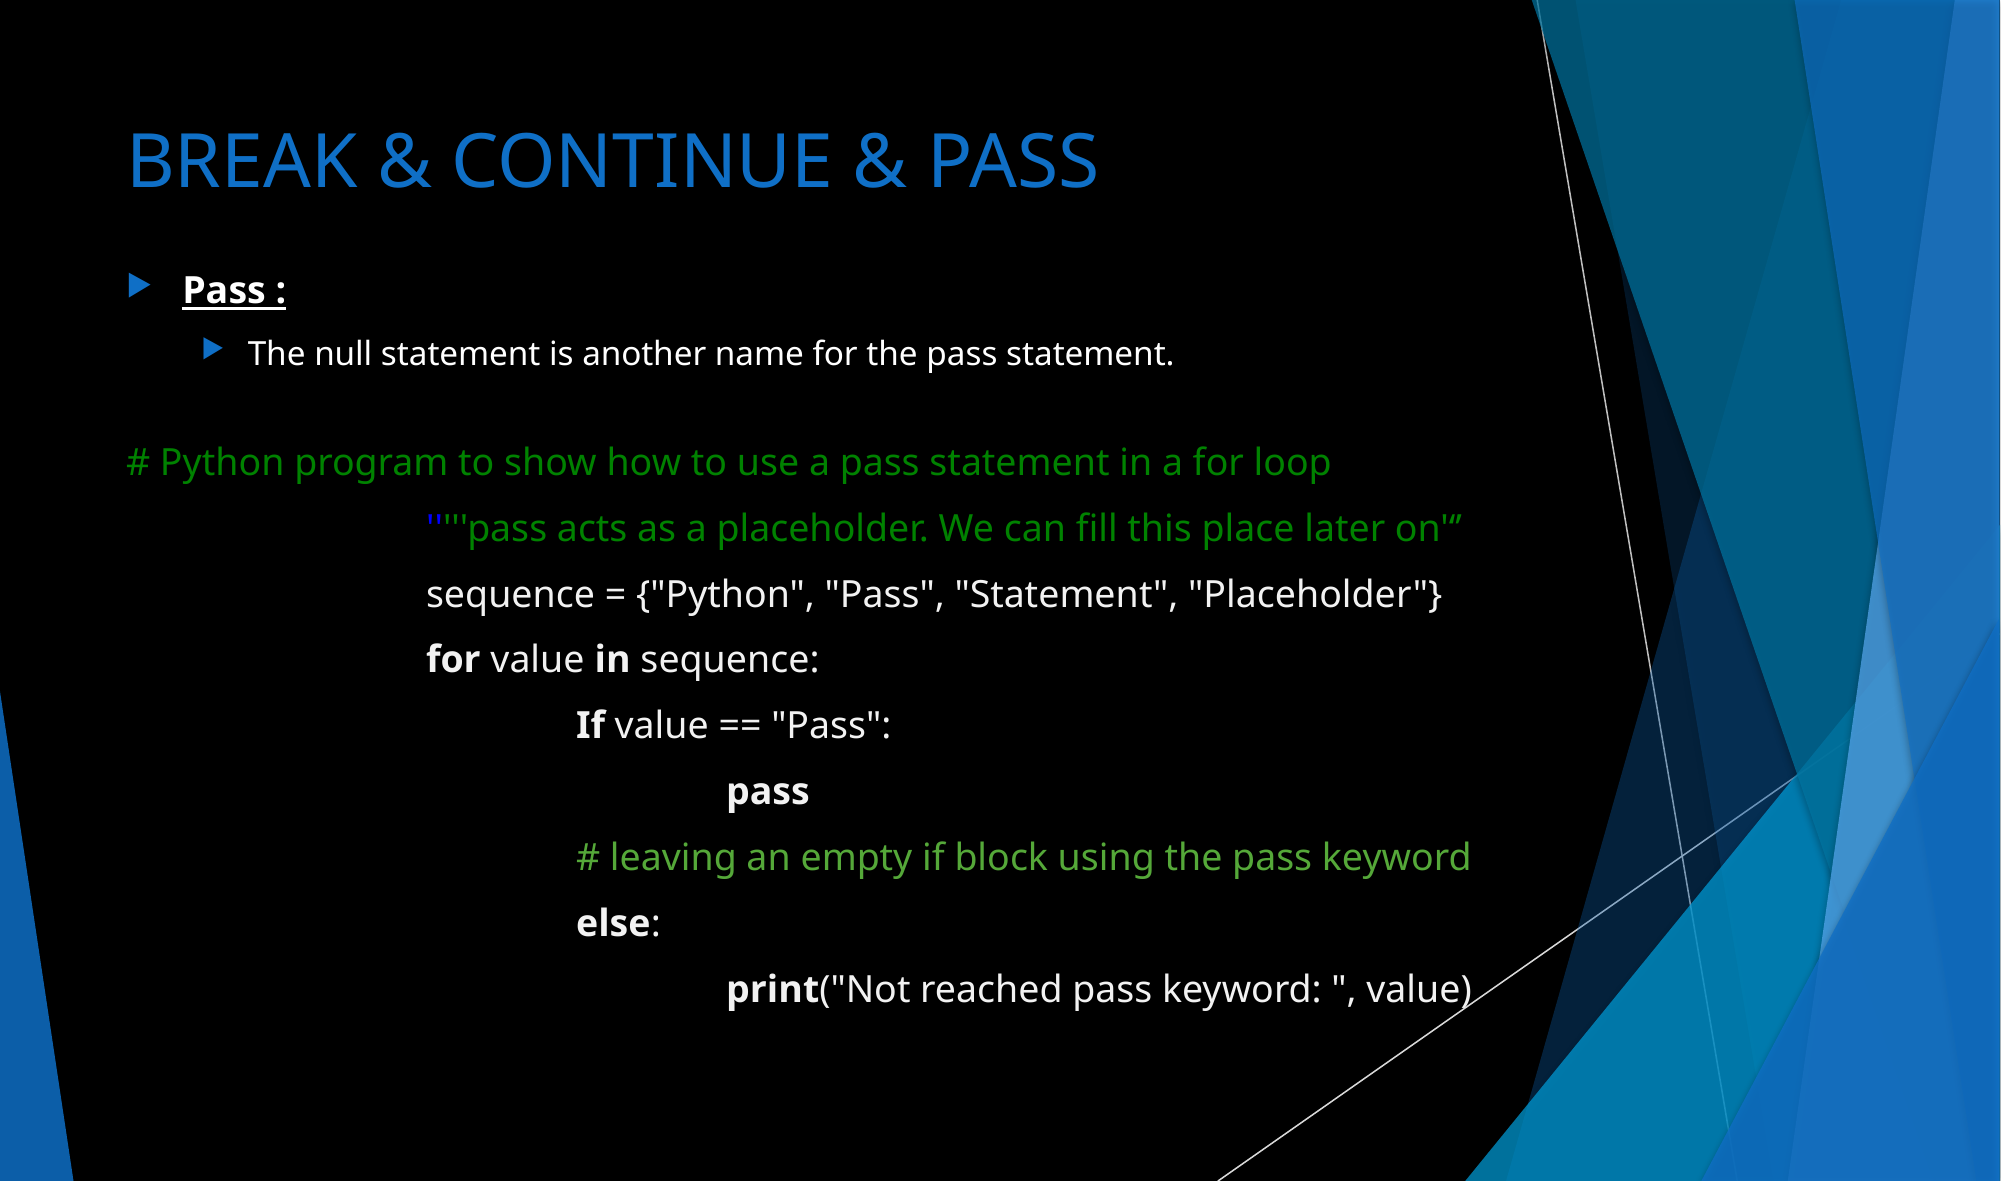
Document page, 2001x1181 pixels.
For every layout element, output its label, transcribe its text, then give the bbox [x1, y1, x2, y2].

list Pass : The null statement is another name for the pass statement. # Python program to show how to use a pass statement in a for loop '''''pass acts as a placeholder. We can fill this place later on'‘’ sequence = {"Python", "Pass", "Statement", "Placeholder"} for value in sequence: If value == "Pass": pass # leaving an empty if block using the pass keyword else: print("Not reached pass keyword: ", value) [111, 258, 1522, 1135]
title BREAK & CONTINUE & PASS [111, 105, 1522, 258]
